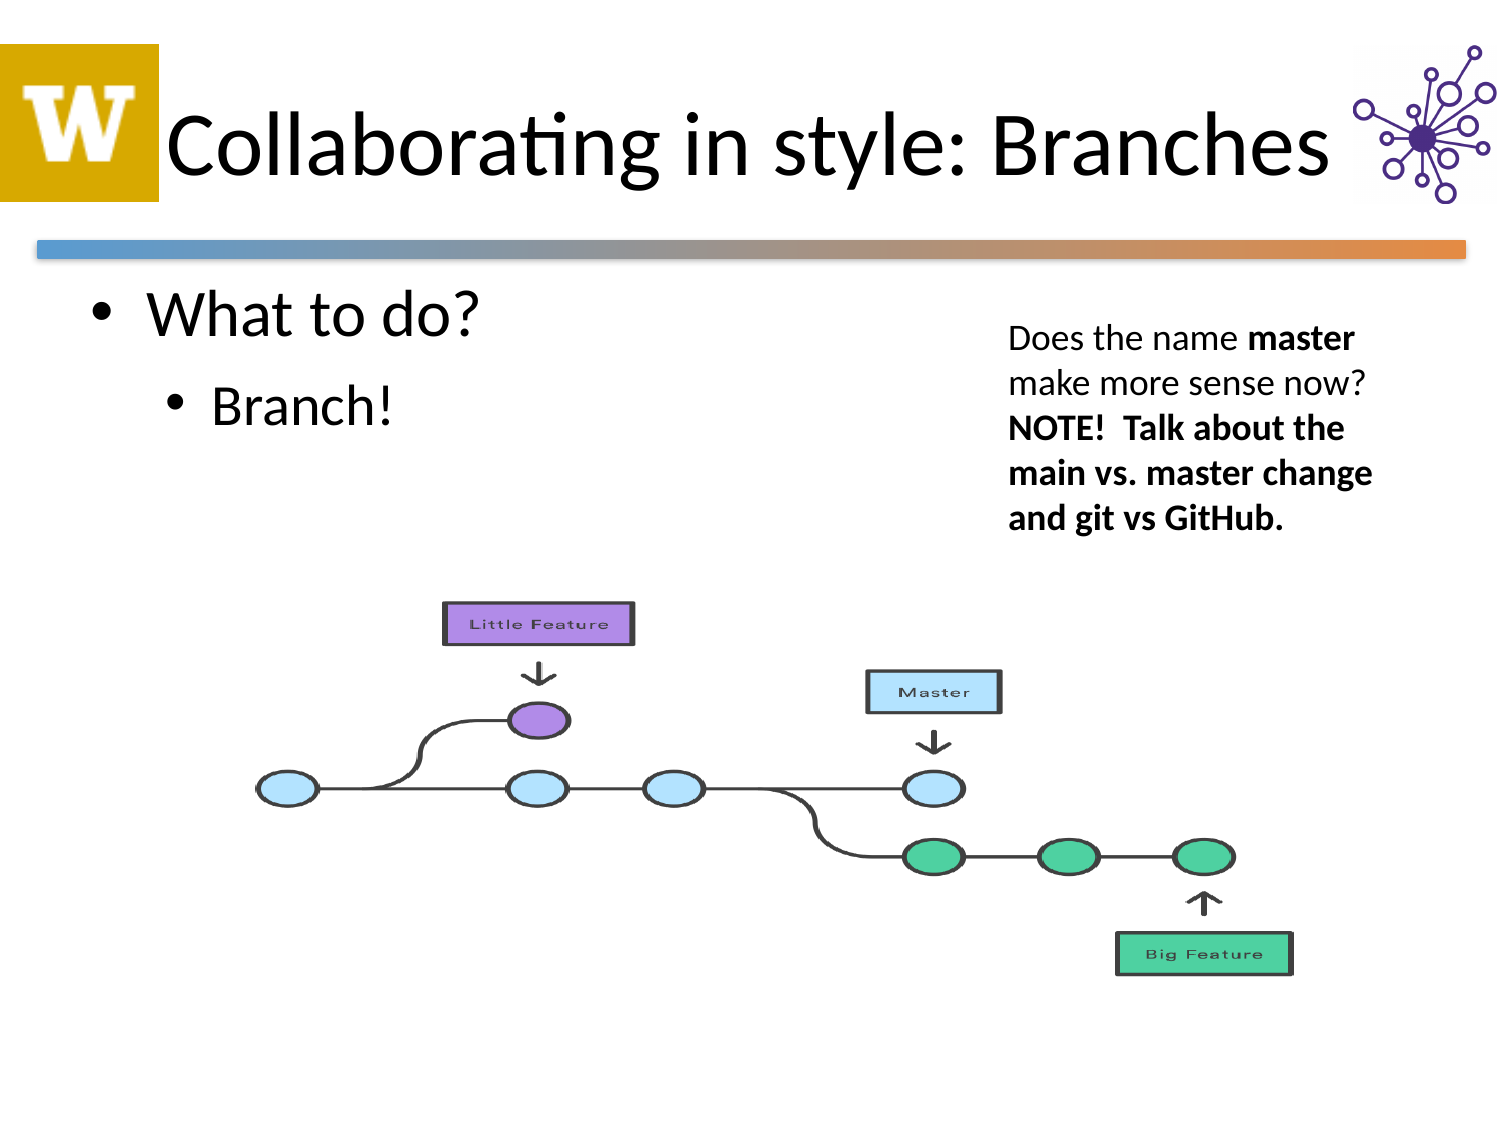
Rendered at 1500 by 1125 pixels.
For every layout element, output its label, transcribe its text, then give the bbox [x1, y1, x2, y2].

title Collaborating in style: Branches [75, 45, 1425, 233]
picture [1425, 45, 1497, 204]
text_box Does the name master make more sense now? NOTE! Talk about the main vs. master change and git vs GitHub. [993, 305, 1425, 546]
picture [211, 456, 1338, 1123]
picture [0, 44, 159, 202]
list What to do? Branch! [75, 262, 1425, 1093]
